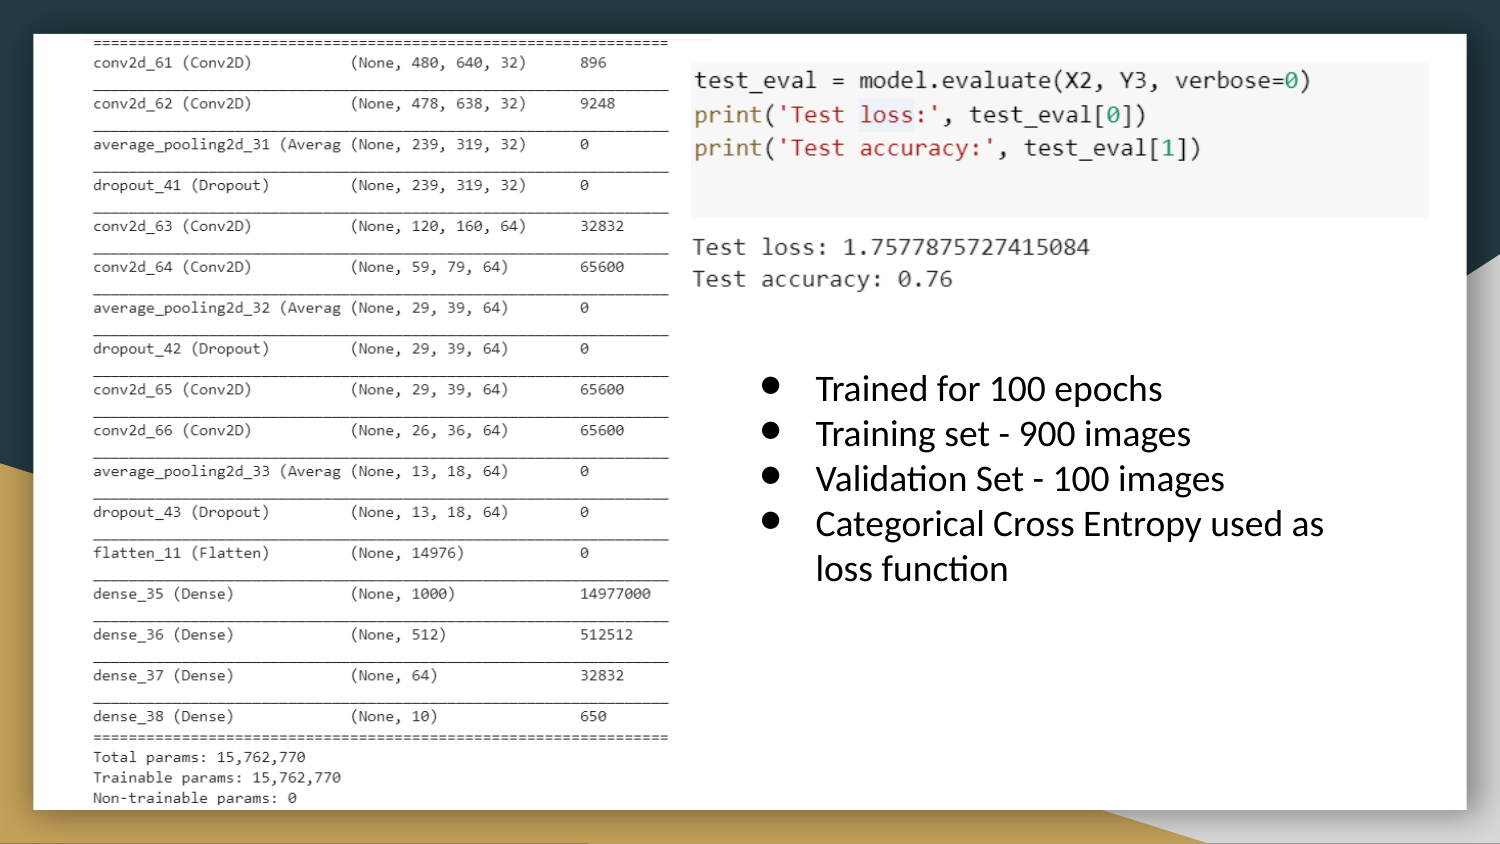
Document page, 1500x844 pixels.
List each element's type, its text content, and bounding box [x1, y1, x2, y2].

text_box Trained for 100 epochs Training set - 900 images Validation Set - 100 images Categorical Cross Entropy used as loss function [725, 349, 1392, 462]
picture [83, 38, 1429, 805]
